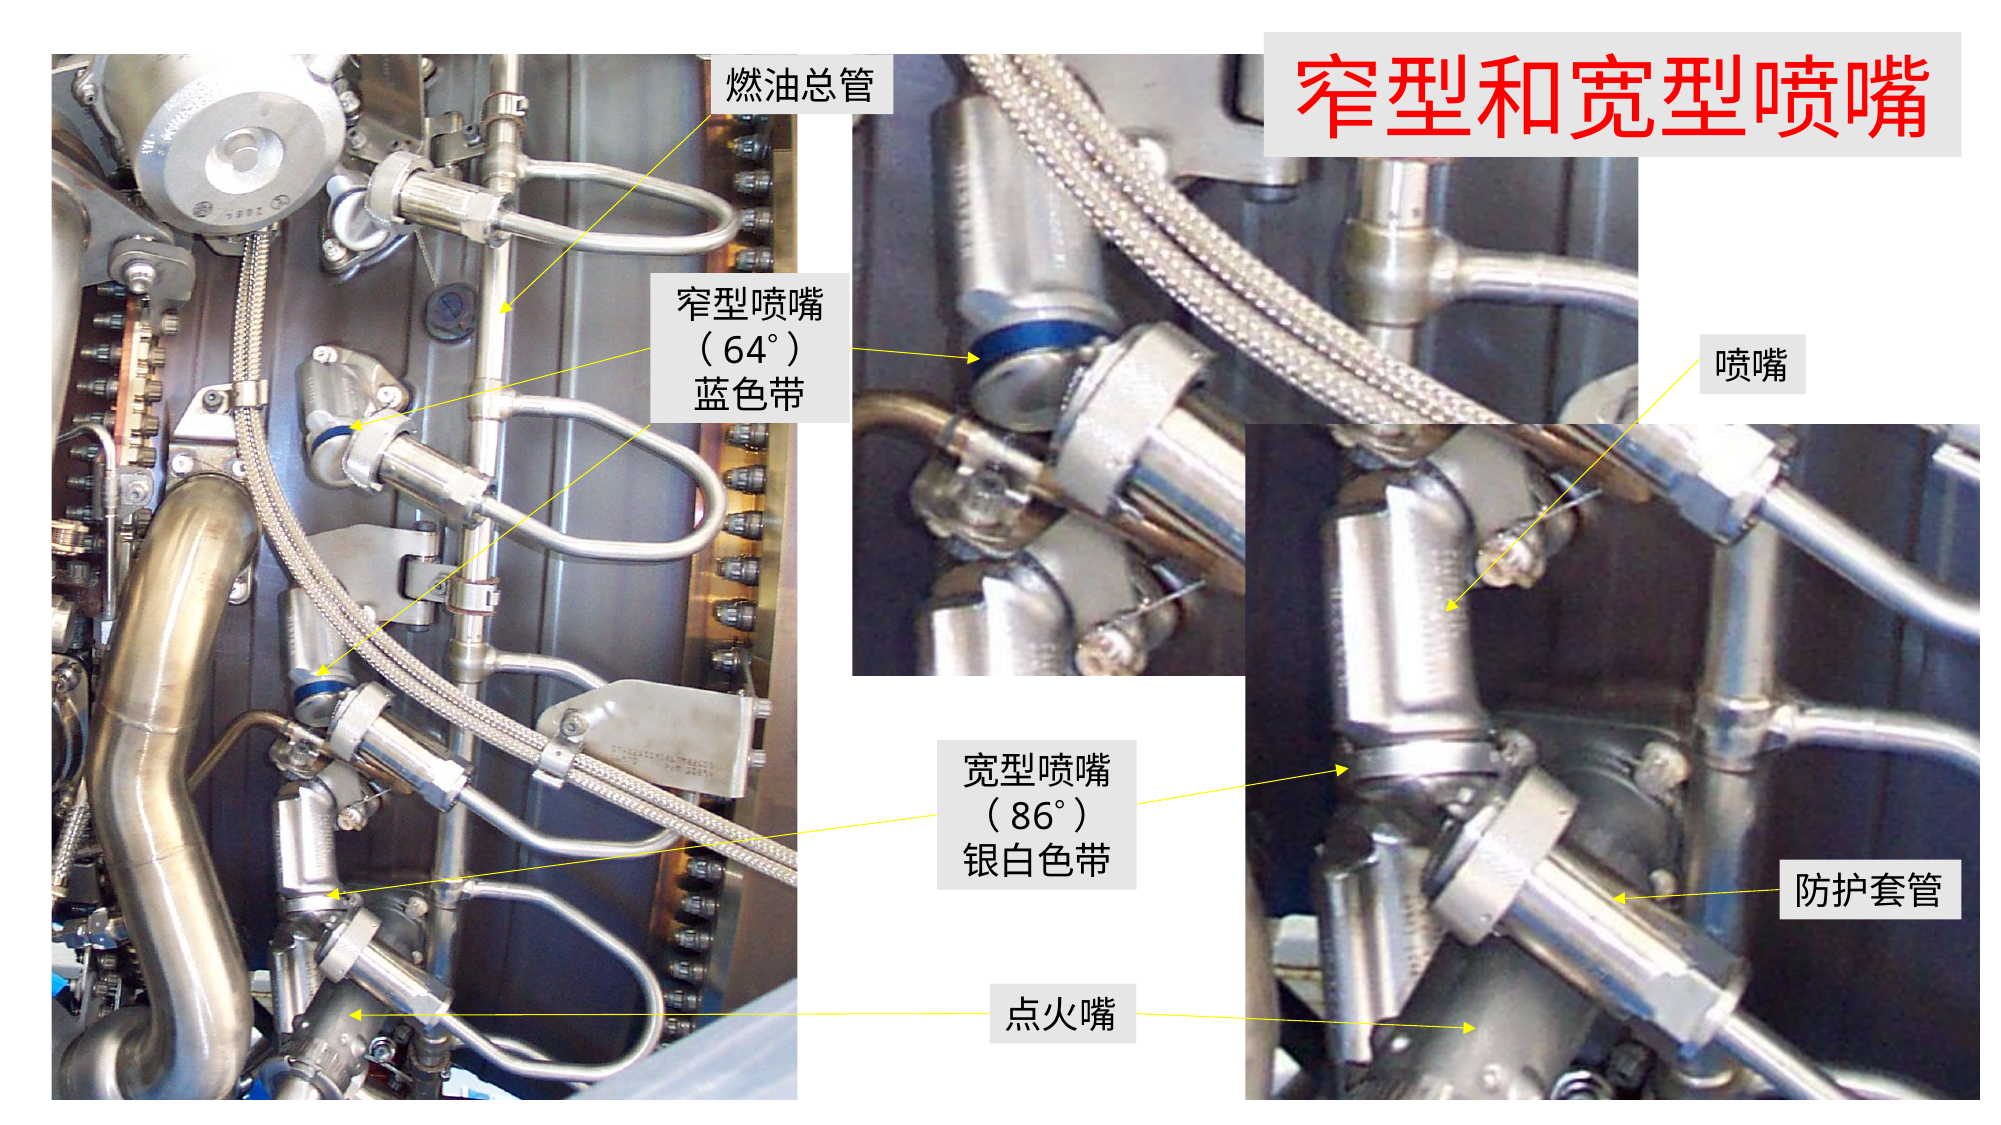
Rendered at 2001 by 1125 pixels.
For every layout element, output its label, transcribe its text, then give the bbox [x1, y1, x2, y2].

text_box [1136, 1014, 1476, 1029]
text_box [499, 114, 711, 314]
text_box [1136, 768, 1349, 805]
picture [51, 54, 798, 1100]
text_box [1445, 358, 1700, 612]
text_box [1612, 889, 1780, 900]
text_box 喷嘴 [1699, 334, 1806, 395]
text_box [316, 424, 651, 676]
text_box 点火嘴 [989, 983, 1137, 1044]
text_box 窄型喷嘴（64） 蓝色带 [798, 273, 850, 423]
text_box 宽型喷嘴（86） 银白色带 [937, 739, 1137, 890]
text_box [849, 348, 981, 359]
text_box 燃油总管 [798, 54, 852, 115]
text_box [348, 348, 651, 429]
picture [852, 54, 1980, 1100]
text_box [326, 815, 938, 896]
text_box 窄型和宽型喷嘴 [1263, 32, 1962, 157]
